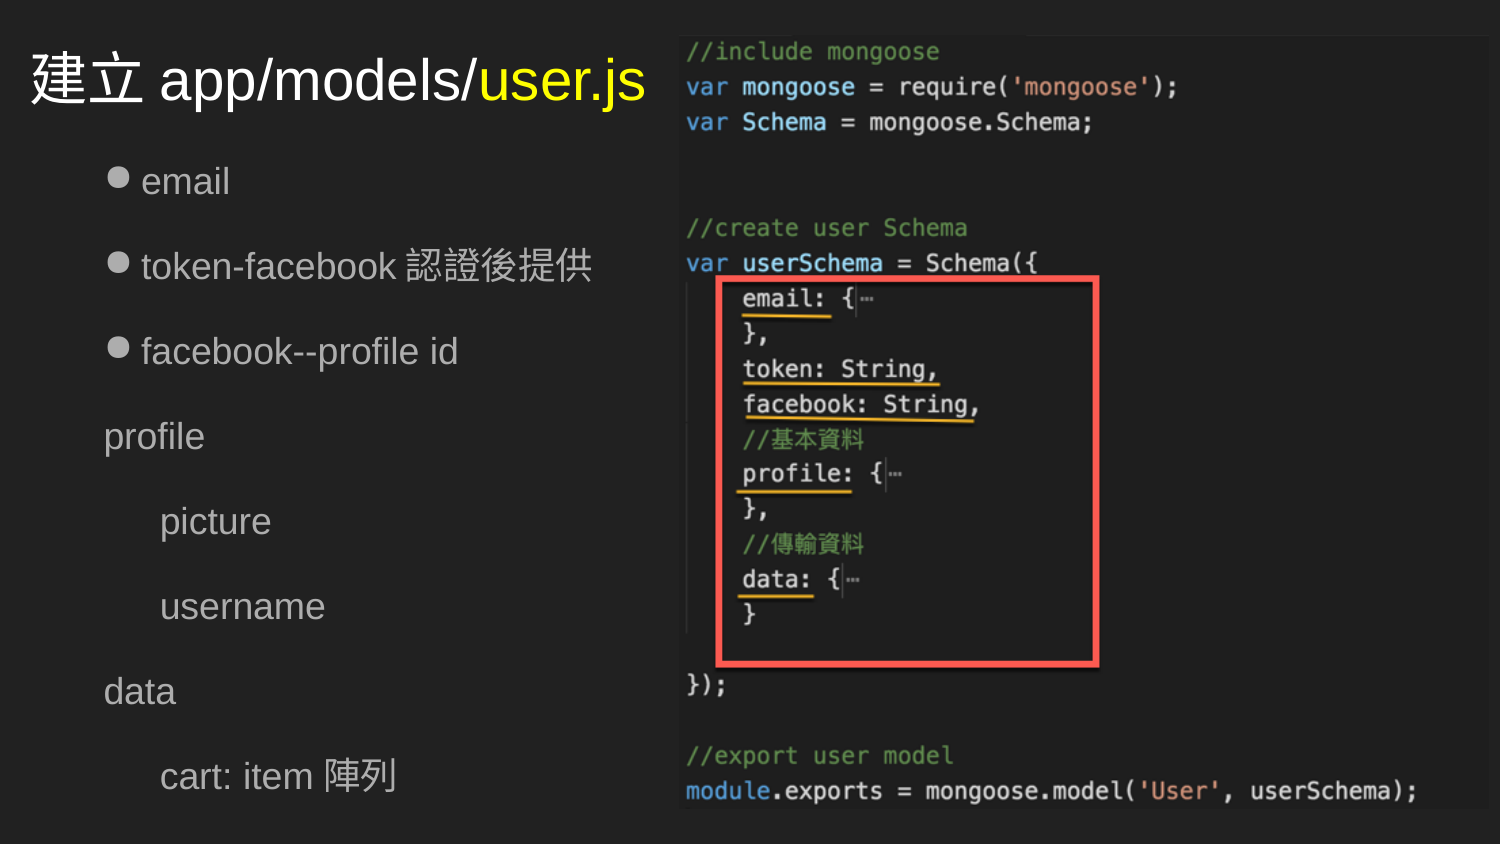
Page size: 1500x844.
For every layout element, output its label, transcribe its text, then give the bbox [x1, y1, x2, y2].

title 建立app/models/user.js [14, 27, 1413, 122]
list email token-facebook認證後提供 facebook--profile id profile picture username data cart: item陣列 totalValue [51, 135, 674, 750]
picture [679, 35, 1490, 809]
